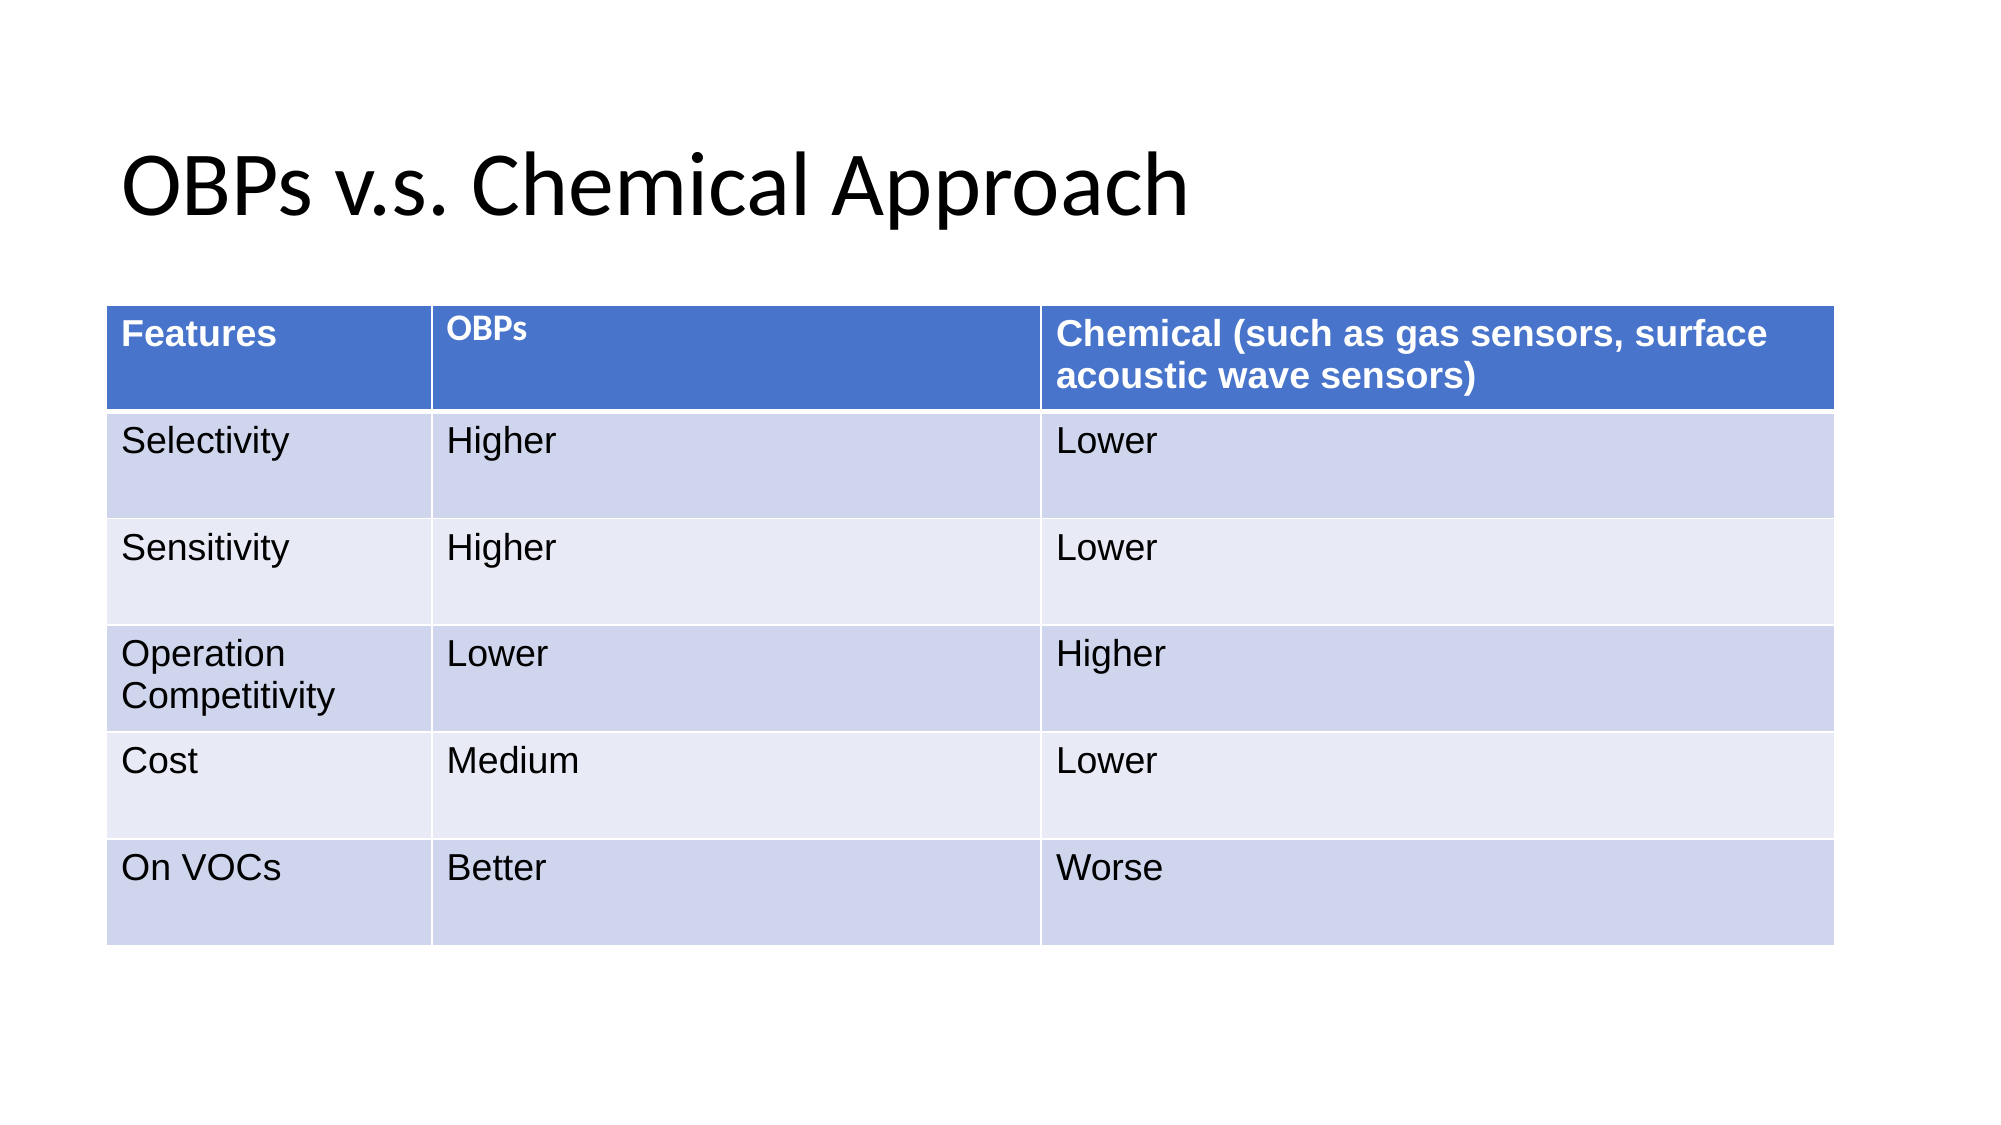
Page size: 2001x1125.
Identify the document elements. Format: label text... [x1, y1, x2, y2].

table_header Chemical (such as gas sensors, surface acoustic wave sensors) [1042, 306, 1834, 409]
table_cell On VOCs [107, 840, 431, 945]
table_cell Medium [433, 733, 1040, 838]
table_cell Higher [433, 519, 1040, 624]
table_cell Selectivity [107, 414, 431, 518]
table_cell Sensitivity [107, 519, 431, 624]
table_cell Worse [1042, 840, 1834, 945]
title OBPs v.s. Chemical Approach [106, 77, 1832, 295]
table_header Features [107, 306, 431, 409]
table_cell Cost [107, 733, 431, 838]
table_cell Better [433, 840, 1040, 945]
table_cell Lower [1042, 519, 1834, 624]
table_cell Higher [1042, 626, 1834, 731]
table_header OBPs [433, 306, 1040, 409]
table_cell Higher [433, 414, 1040, 518]
table_cell Lower [1042, 733, 1834, 838]
table_cell Operation Competitivity [107, 626, 431, 731]
table_cell Lower [1042, 414, 1834, 518]
table_cell Lower [433, 626, 1040, 731]
